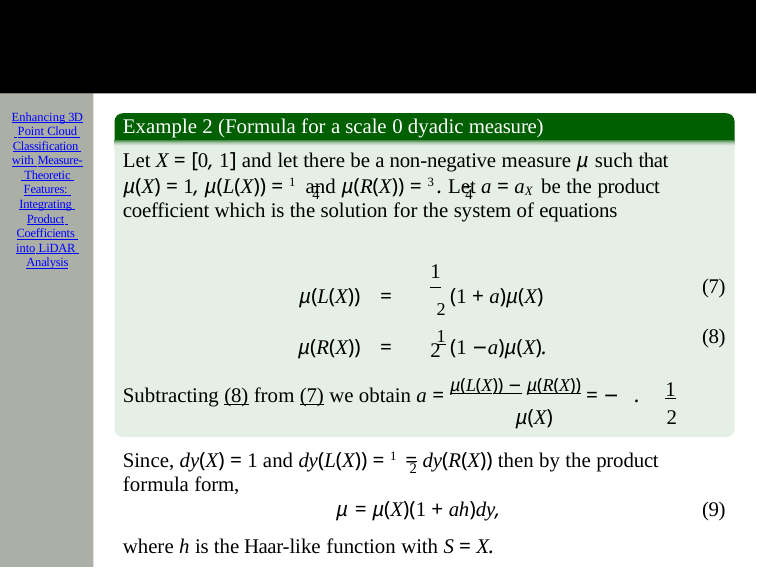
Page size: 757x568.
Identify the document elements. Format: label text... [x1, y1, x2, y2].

text_box Since, dy(X) = 1 and dy(L(X)) = 1 = dy(R(X)) then by the product [116, 445, 696, 472]
text_box Enhancing 3D Point Cloud Classification with Measure- Theoretic Features: Integrating Product Coefficients into LiDAR Analysis [8, 152, 85, 270]
text_box 2 [407, 472, 420, 477]
text_box formula form, [120, 468, 242, 496]
text_box where h is the Haar-like function with S = X. [120, 530, 501, 558]
text_box µ = µ(X)(1 + ah)dy, [334, 493, 516, 521]
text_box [0, 0, 757, 143]
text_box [114, 139, 735, 438]
text_box (9) [700, 493, 729, 521]
